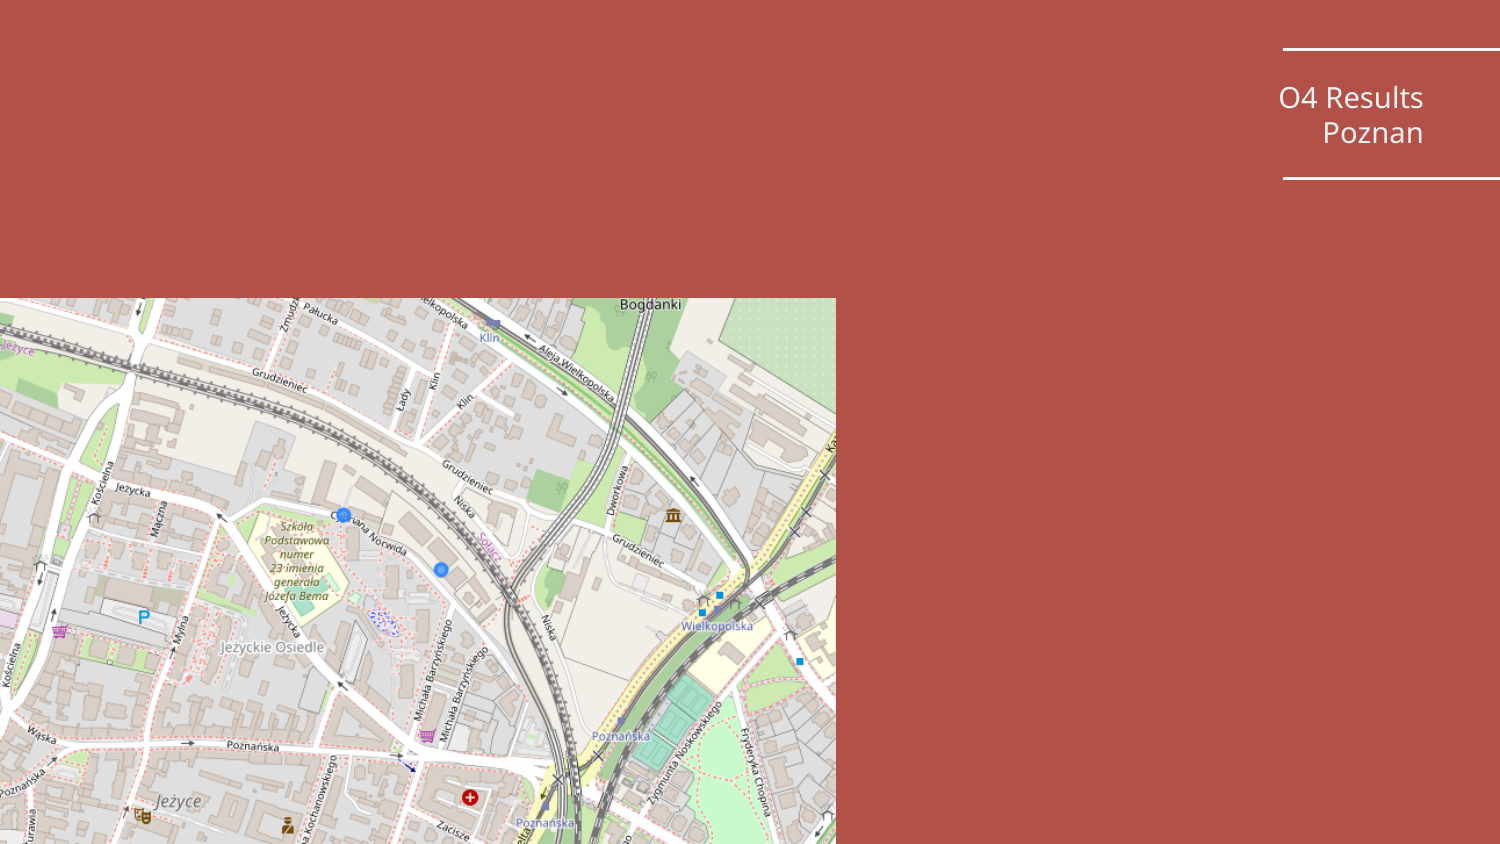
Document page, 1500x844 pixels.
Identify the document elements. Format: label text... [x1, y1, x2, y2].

picture [0, 298, 836, 844]
title O4 Results Poznan [1120, 18, 1440, 211]
